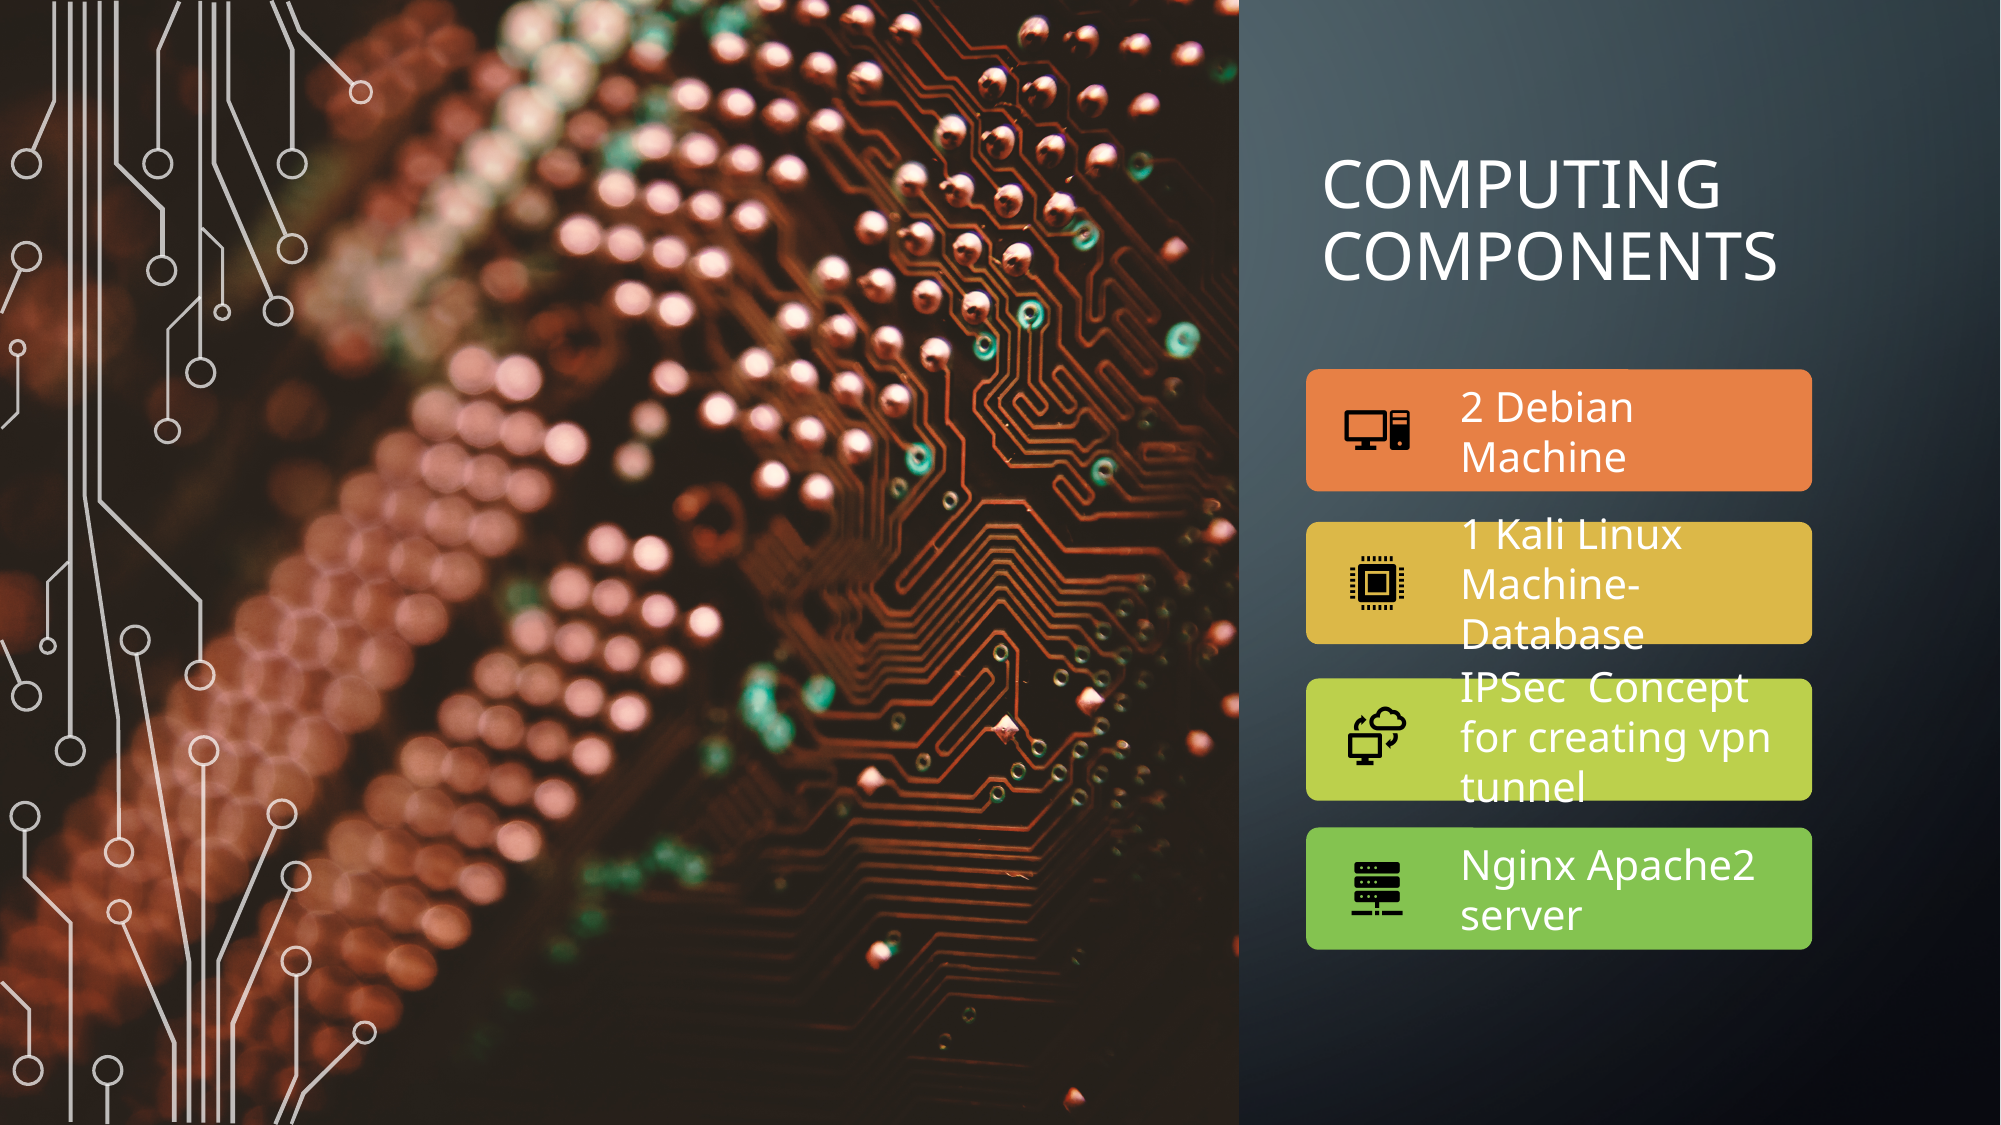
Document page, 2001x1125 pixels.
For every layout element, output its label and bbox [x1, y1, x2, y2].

text_box [0, 0, 379, 1125]
picture [379, 0, 1240, 1125]
list [1305, 368, 1813, 951]
text_box [1240, 0, 2000, 1125]
